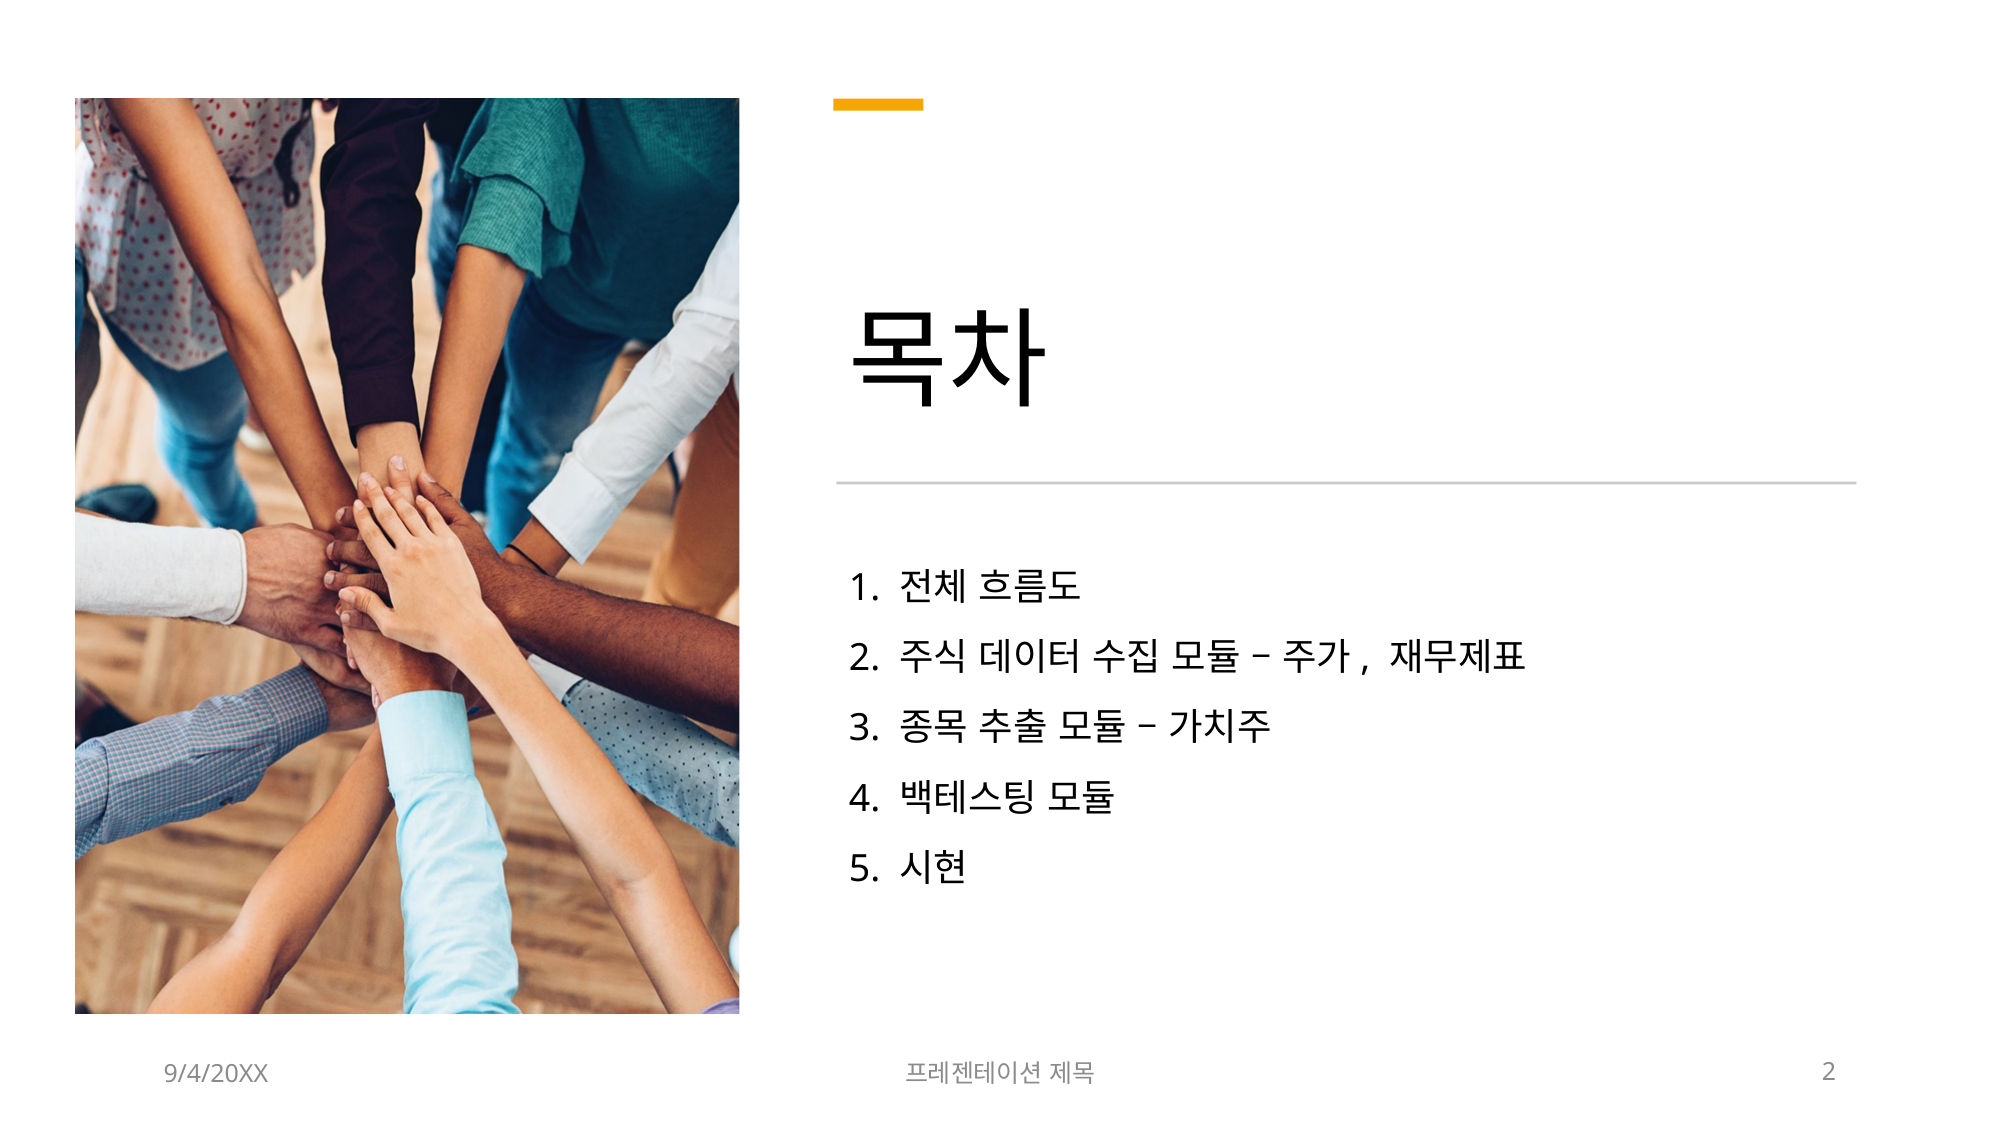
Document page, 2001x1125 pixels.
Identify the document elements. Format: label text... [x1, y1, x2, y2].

footer 프레젠테이션 제목 [663, 1042, 1338, 1103]
slide_number 2 [1401, 1042, 1851, 1103]
title 목차 [833, 176, 1863, 429]
list 1. 전체 흐름도 2. 주식 데이터 수집 모듈 – 주가, 재무제표 3. 종목 추출 모듈 – 가치주 4. 백테스팅 모듈 5. 시현 [833, 550, 1863, 1014]
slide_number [148, 1042, 599, 1103]
picture [74, 98, 740, 1014]
